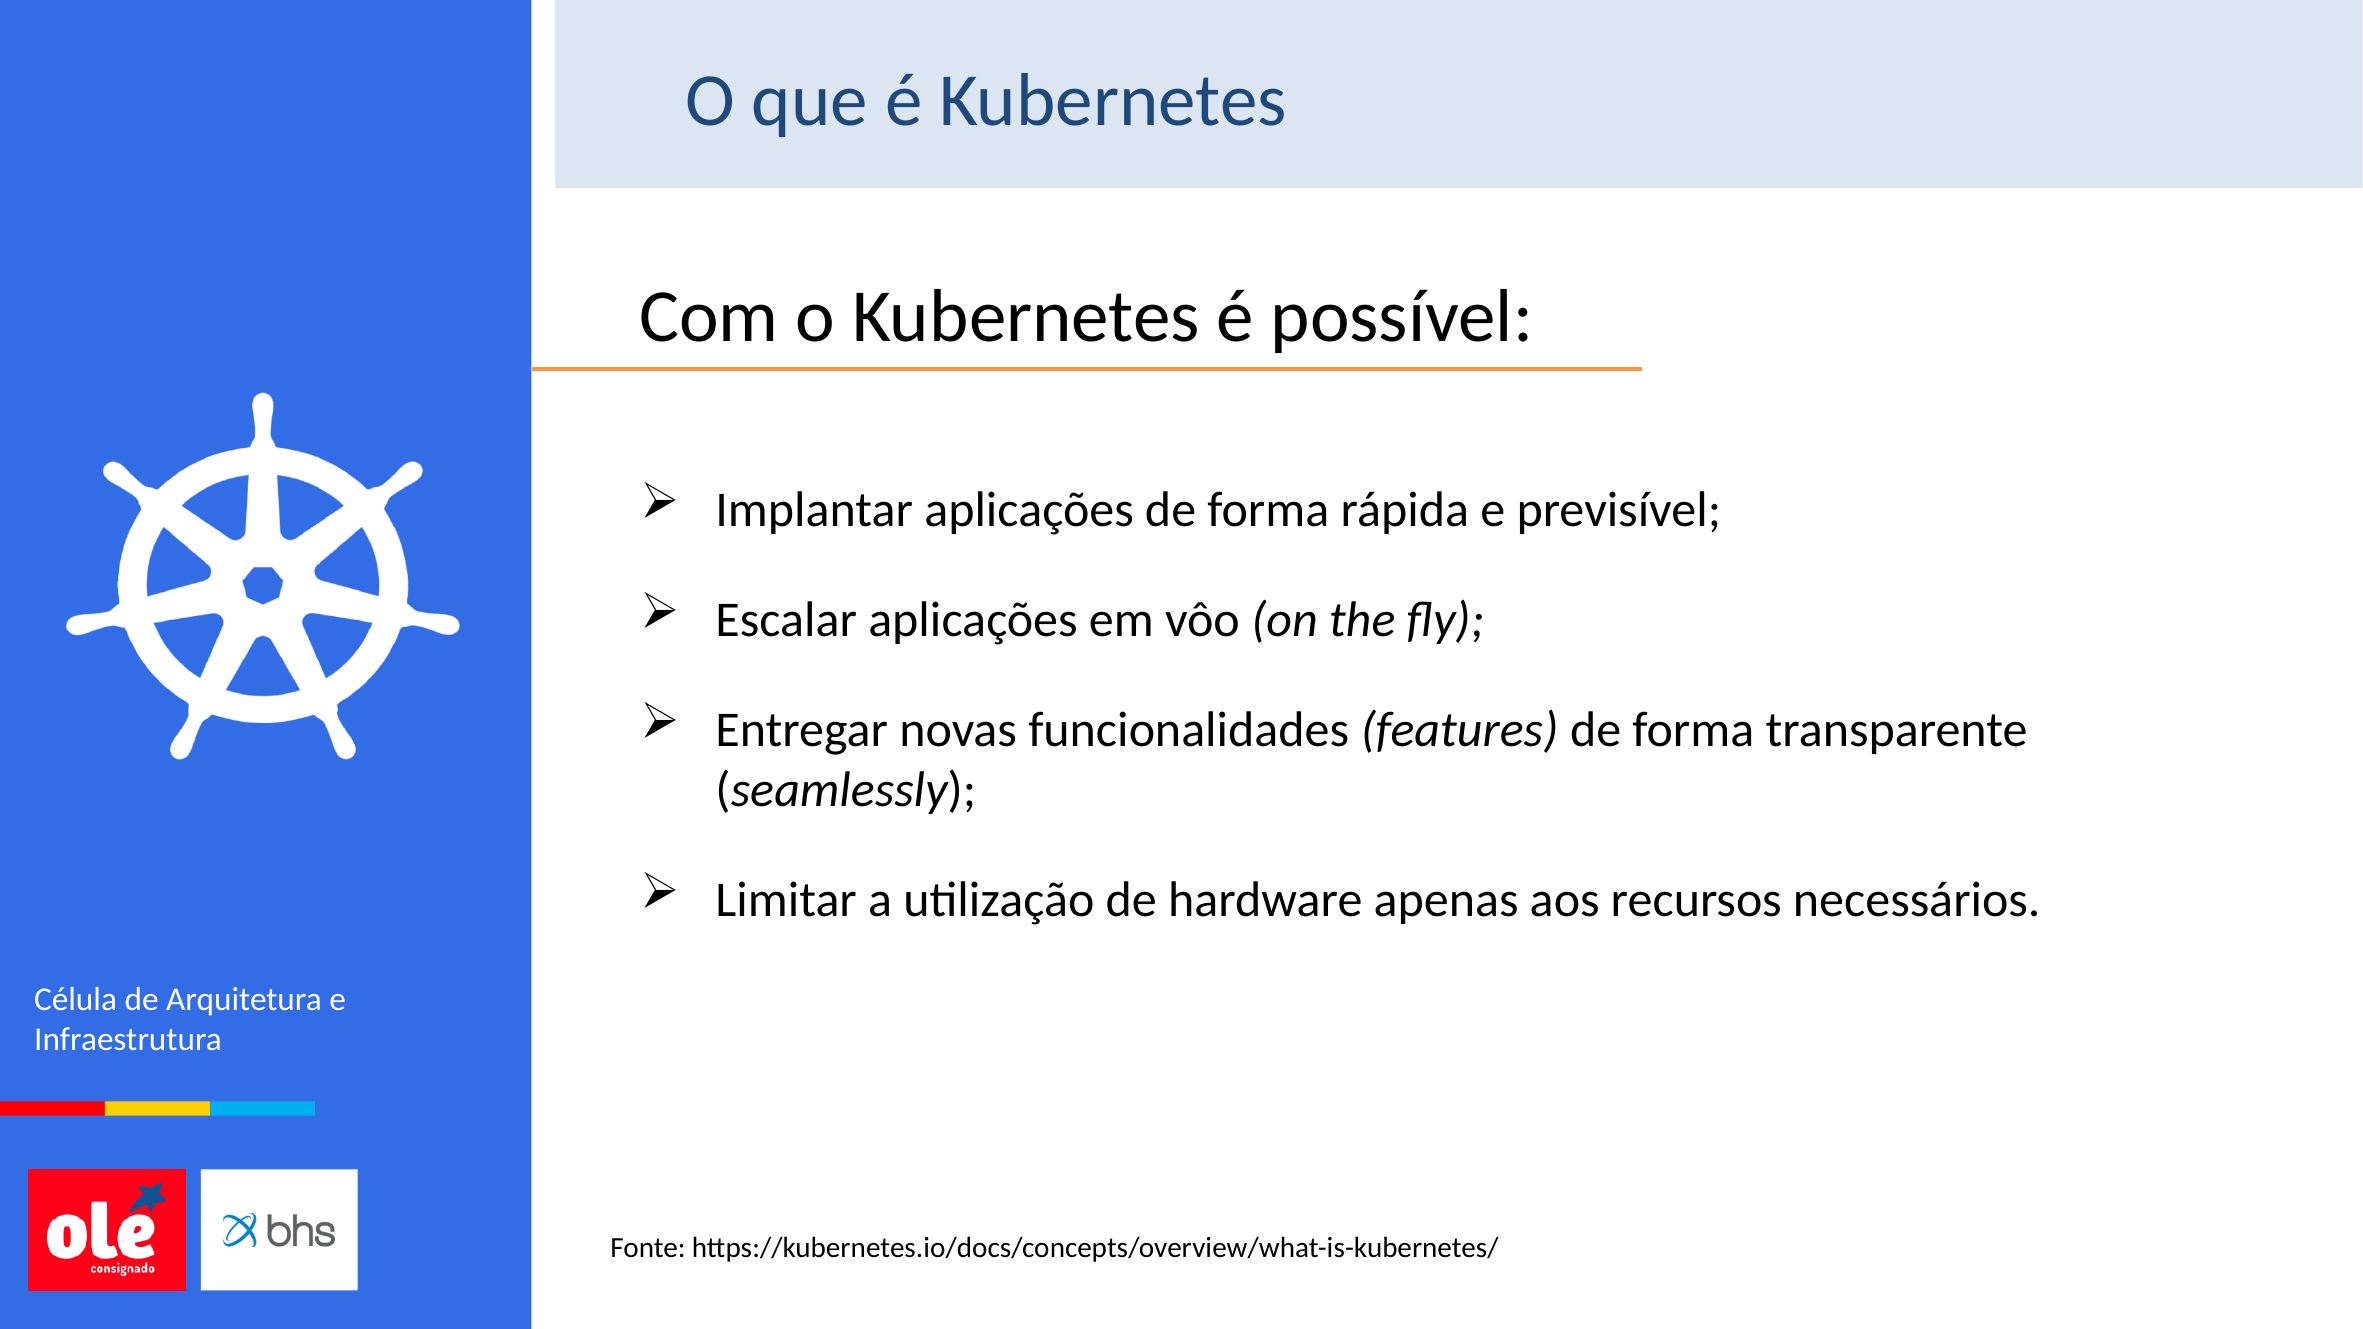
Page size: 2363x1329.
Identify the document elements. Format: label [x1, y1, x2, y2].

text_box [0, 0, 2363, 1329]
